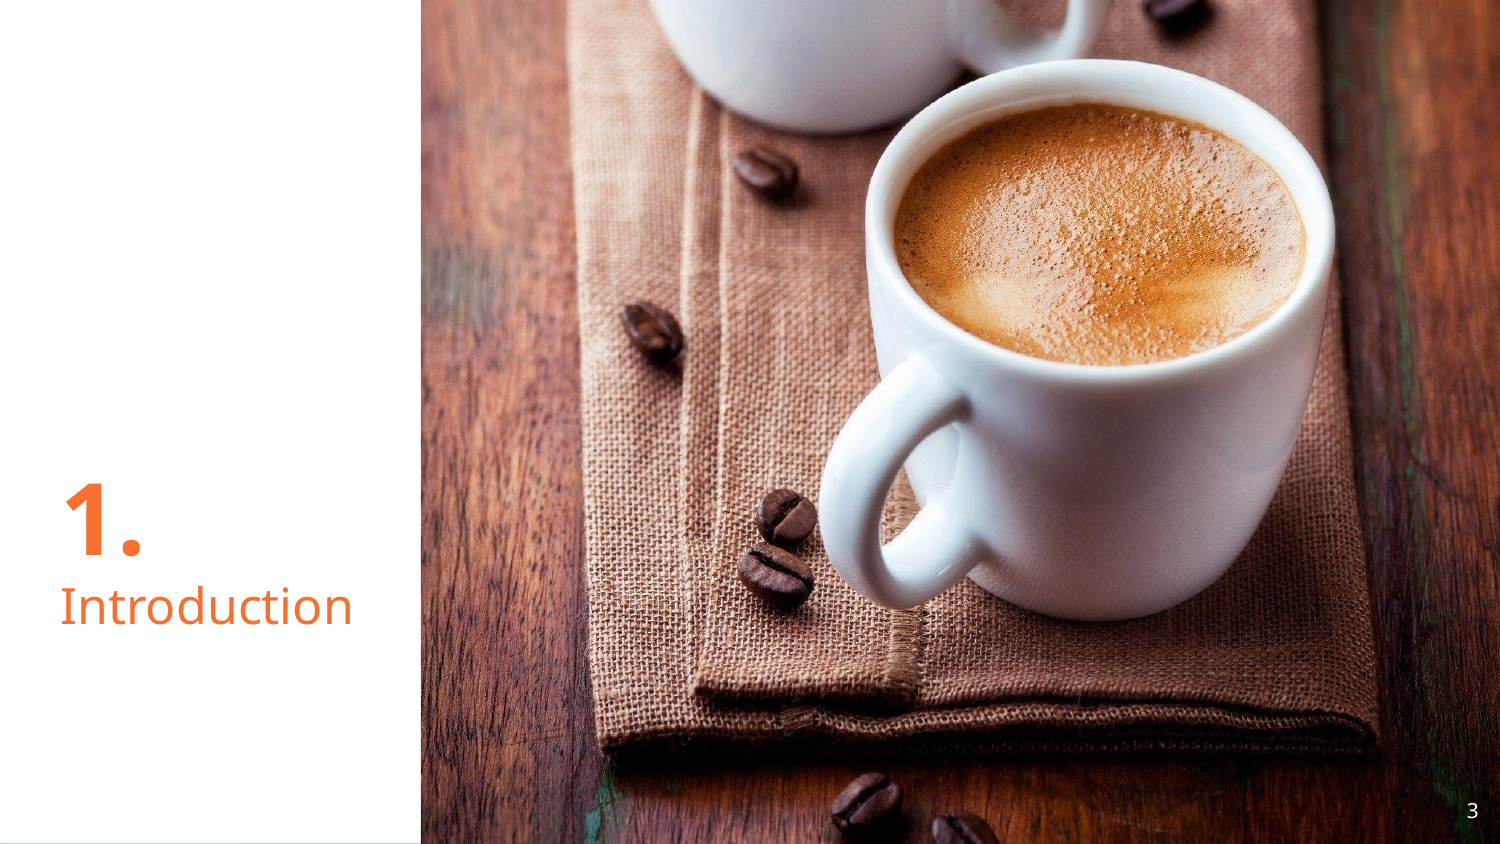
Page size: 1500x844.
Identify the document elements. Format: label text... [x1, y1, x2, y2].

title 1. Introduction [45, 46, 378, 650]
picture [420, 0, 1500, 844]
